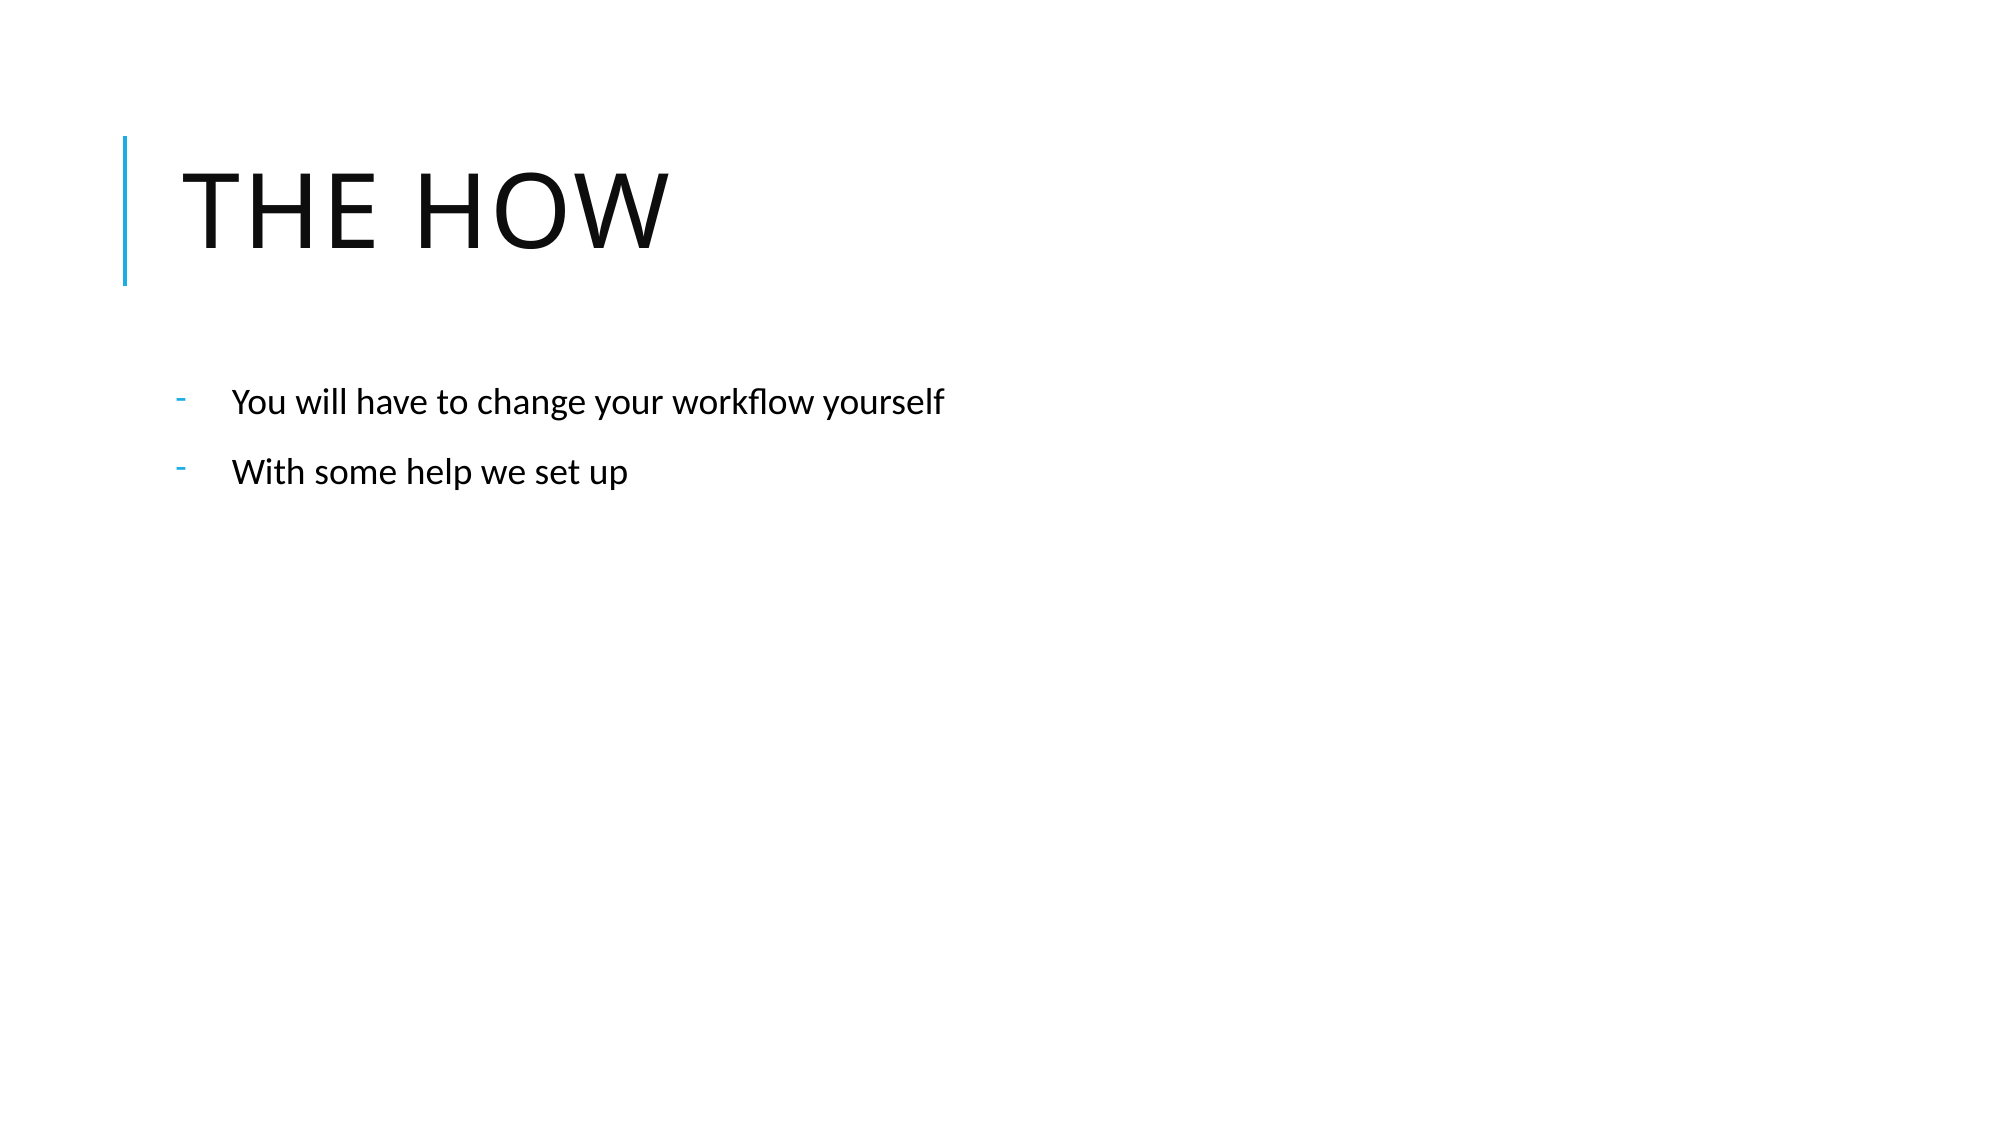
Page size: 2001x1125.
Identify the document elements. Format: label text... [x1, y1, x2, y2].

title The how [168, 96, 1763, 342]
list You will have to change your workflow yourself With some help we set up [168, 375, 1763, 1035]
